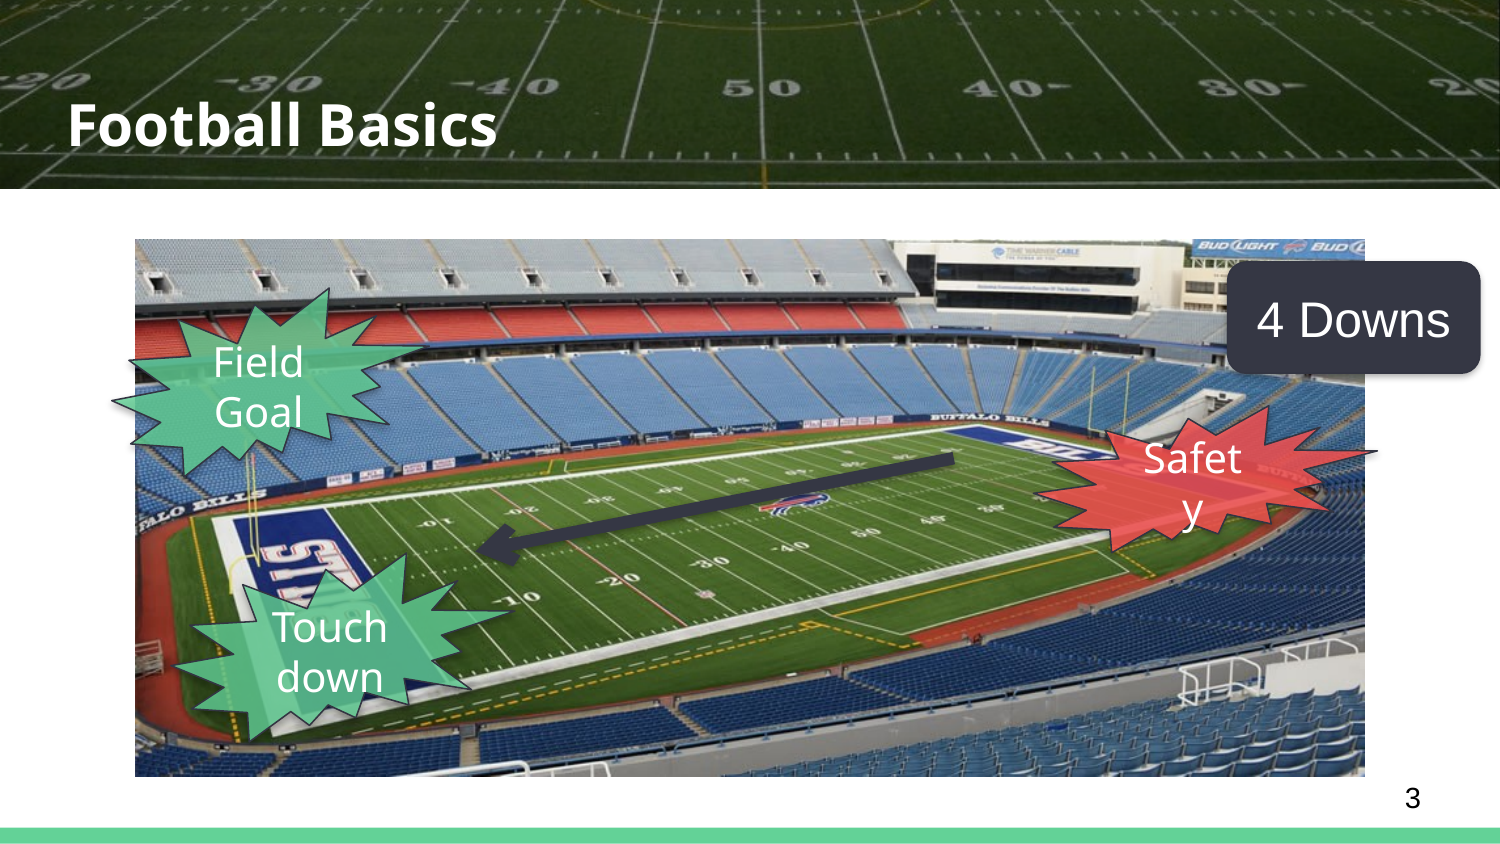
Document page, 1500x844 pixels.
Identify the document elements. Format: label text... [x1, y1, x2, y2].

text_box Field Goal [110, 396, 129, 410]
picture [0, 0, 1500, 190]
picture [134, 239, 1366, 777]
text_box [474, 457, 954, 552]
text_box 4 Downs [1371, 261, 1481, 374]
slide_number 3 [1389, 764, 1480, 830]
